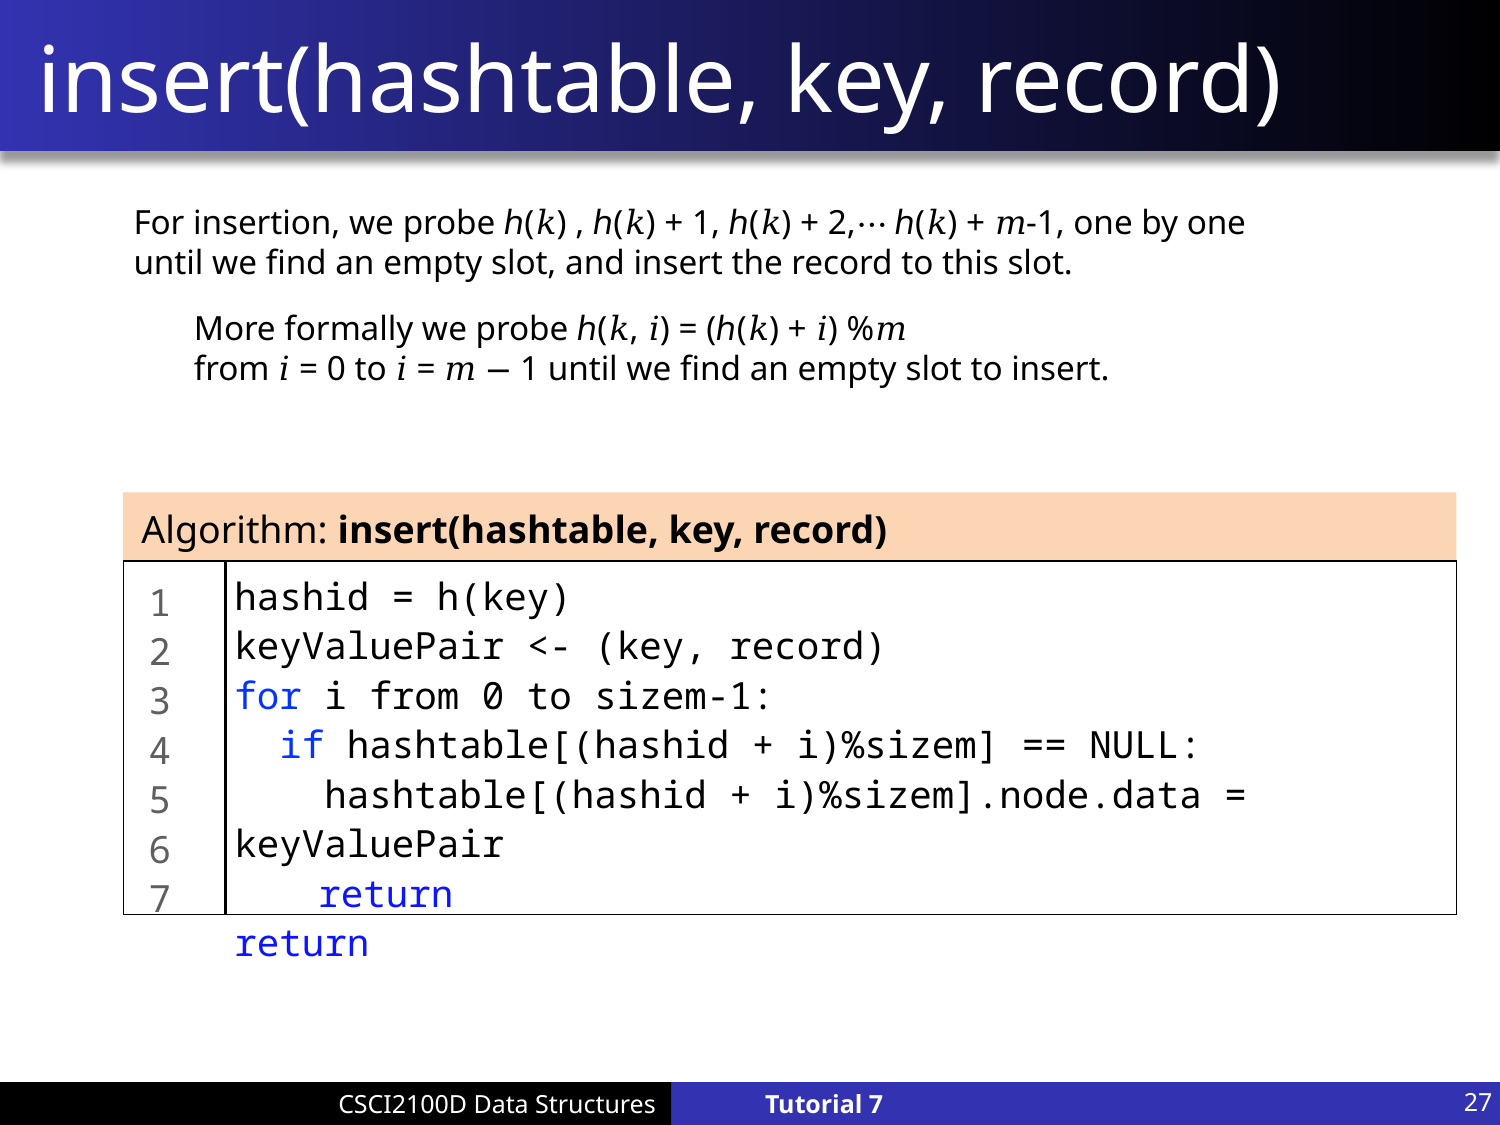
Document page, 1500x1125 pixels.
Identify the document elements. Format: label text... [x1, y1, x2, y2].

text_box For insertion, we probe ℎ(𝑘) , ℎ(𝑘) + 1, ℎ(𝑘) + 2,⋯ ℎ(𝑘) + 𝑚-1, one by one until we find an empty slot, and insert the record to this slot. [126, 193, 1265, 289]
text_box Tutorial 7 [757, 1081, 1404, 1125]
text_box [225, 560, 1473, 915]
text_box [123, 560, 225, 1005]
text_box More formally we probe ℎ(𝑘, 𝑖) = (ℎ(𝑘) + 𝑖) %𝑚 from 𝑖 = 0 to 𝑖 = 𝑚 − 1 until we find an empty slot to insert. [186, 299, 1119, 395]
slide_number 27 [1455, 1078, 1500, 1125]
title insert(hashtable, key, record) [0, 1, 1500, 151]
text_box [122, 482, 1457, 560]
